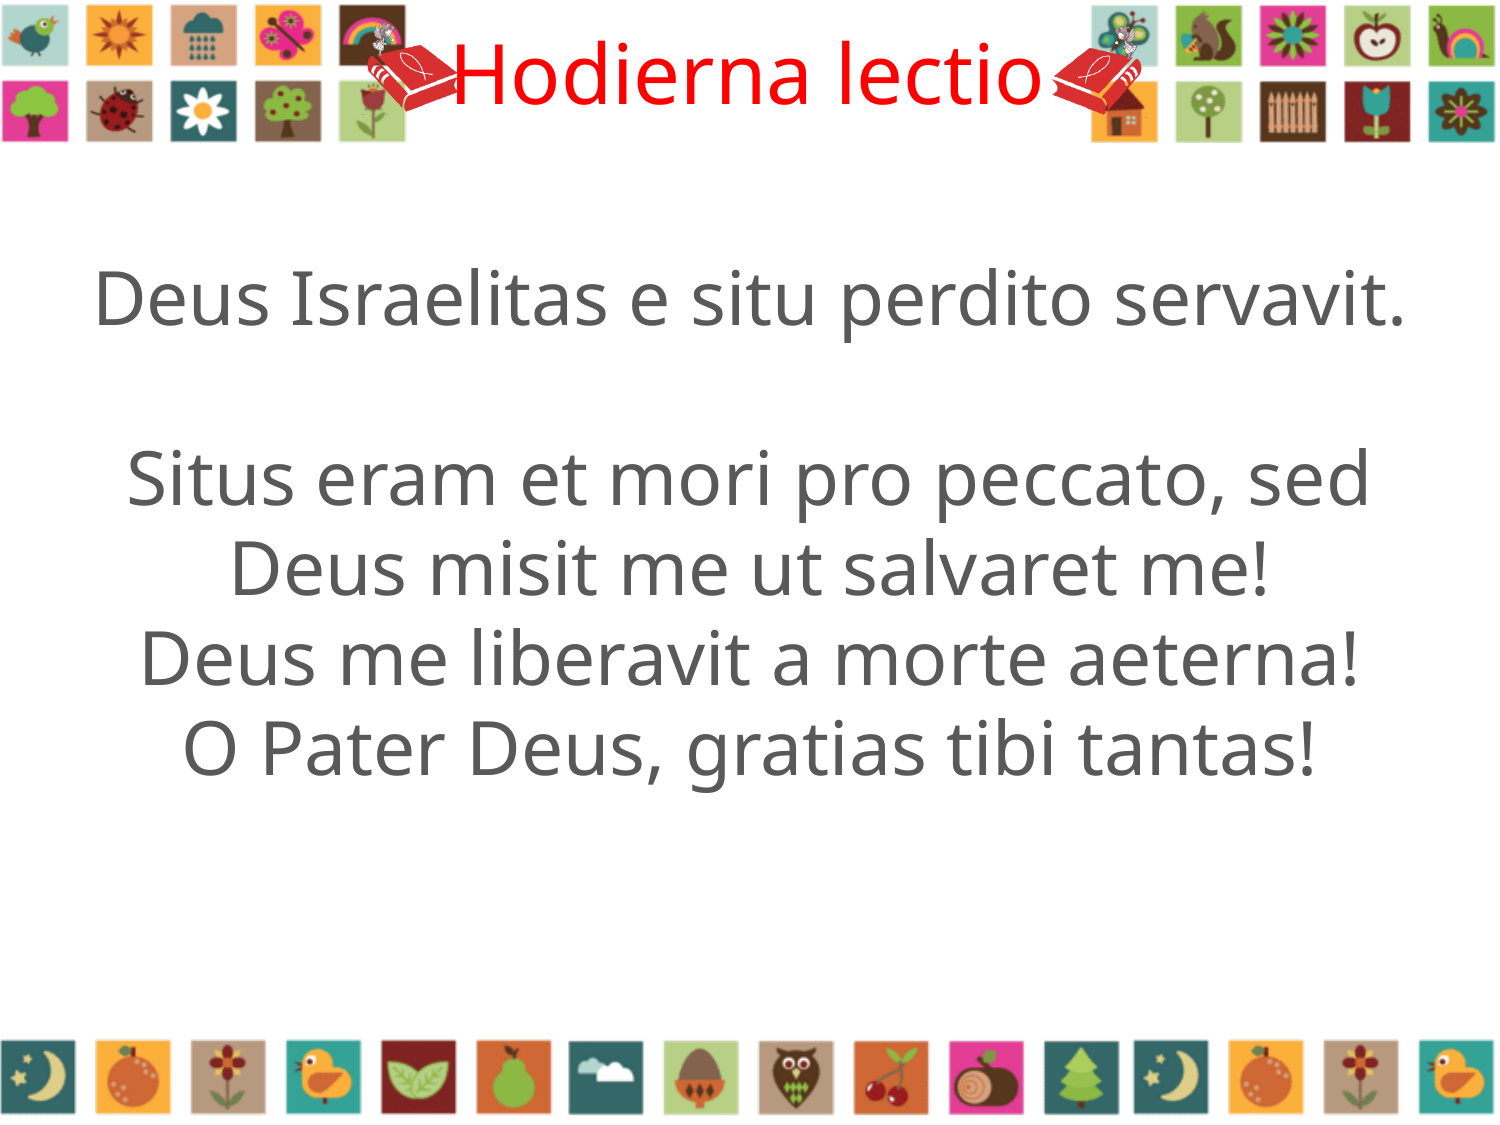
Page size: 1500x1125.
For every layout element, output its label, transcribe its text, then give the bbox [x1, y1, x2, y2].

text_box Hodierna lectio [425, 13, 1077, 129]
text_box Deus Israelitas e situ perdito servavit. Situs eram et mori pro peccato, sed Deus misit me ut salvaret me! Deus me liberavit a morte aeterna! O Pater Deus, gratias tibi tantas! [76, 243, 1424, 799]
picture [0, 3, 492, 150]
picture [1019, 3, 1500, 150]
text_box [0, 1028, 1500, 1118]
